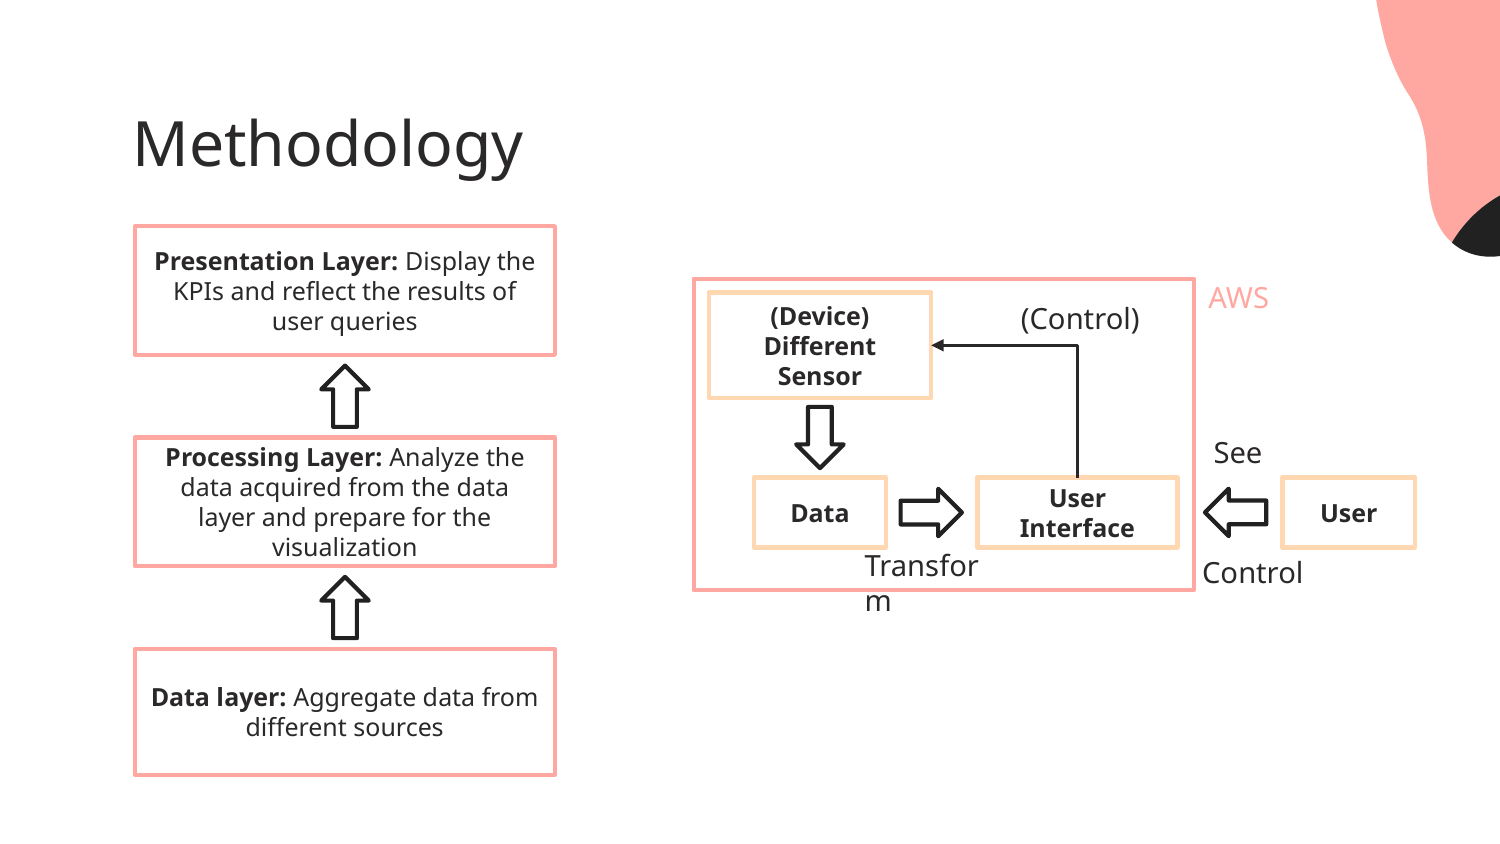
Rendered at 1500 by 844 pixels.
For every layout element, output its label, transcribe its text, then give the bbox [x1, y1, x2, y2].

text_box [693, 271, 1416, 599]
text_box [134, 225, 556, 776]
title Methodology [117, 89, 1325, 180]
